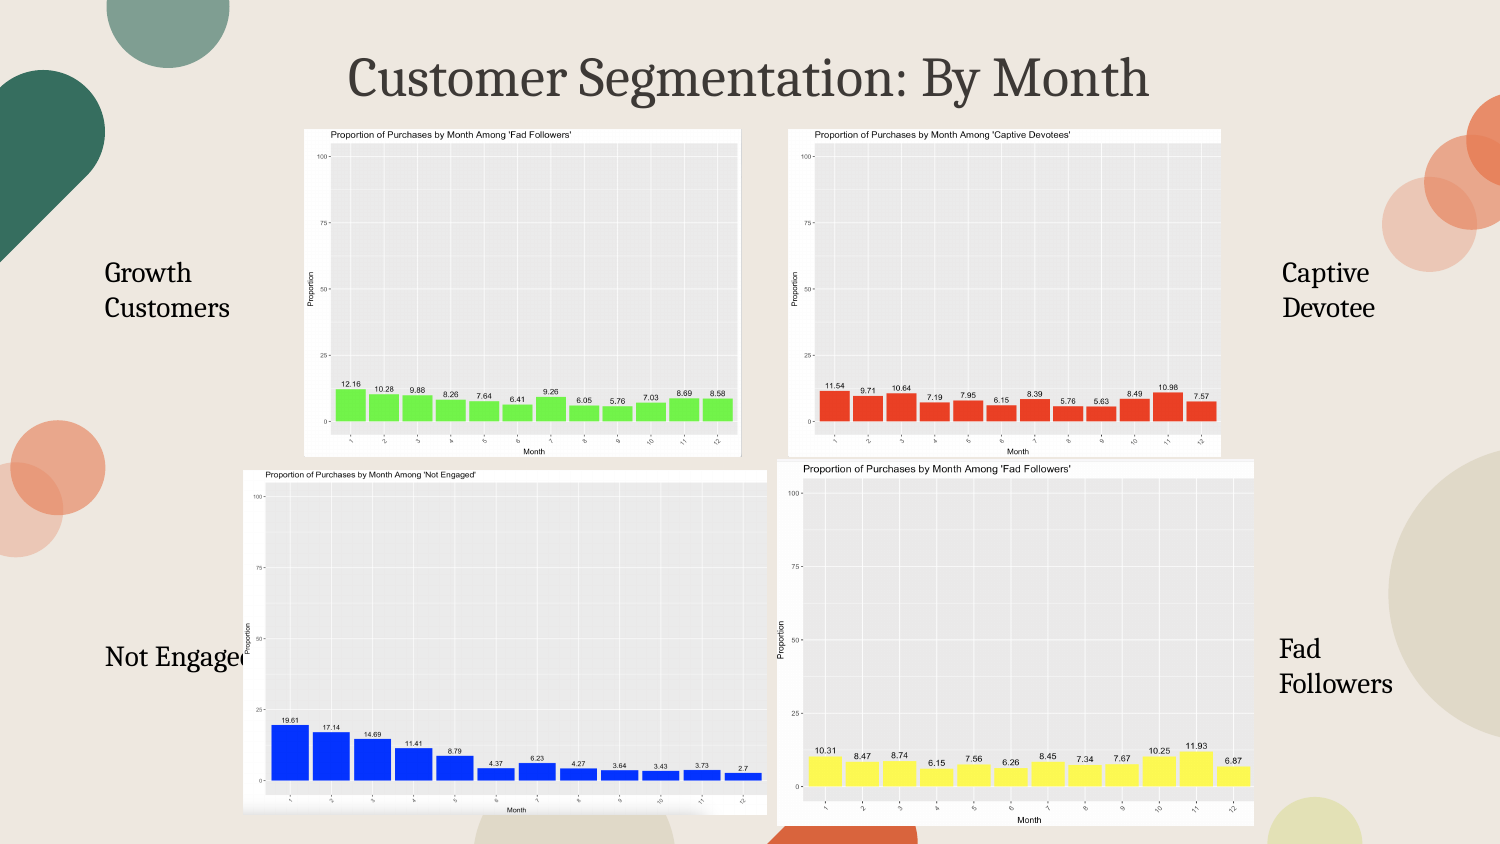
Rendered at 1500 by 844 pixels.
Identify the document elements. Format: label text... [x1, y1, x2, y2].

text_box Growth Customers [89, 238, 276, 348]
picture [304, 128, 742, 457]
text_box Fad Followers [1263, 614, 1450, 725]
picture [776, 458, 1254, 826]
text_box Captive Devotee [1267, 238, 1453, 348]
picture [243, 470, 767, 815]
text_box Not Engaged [89, 622, 238, 733]
picture [788, 128, 1221, 457]
title Customer Segmentation: By Month [116, 25, 1383, 147]
